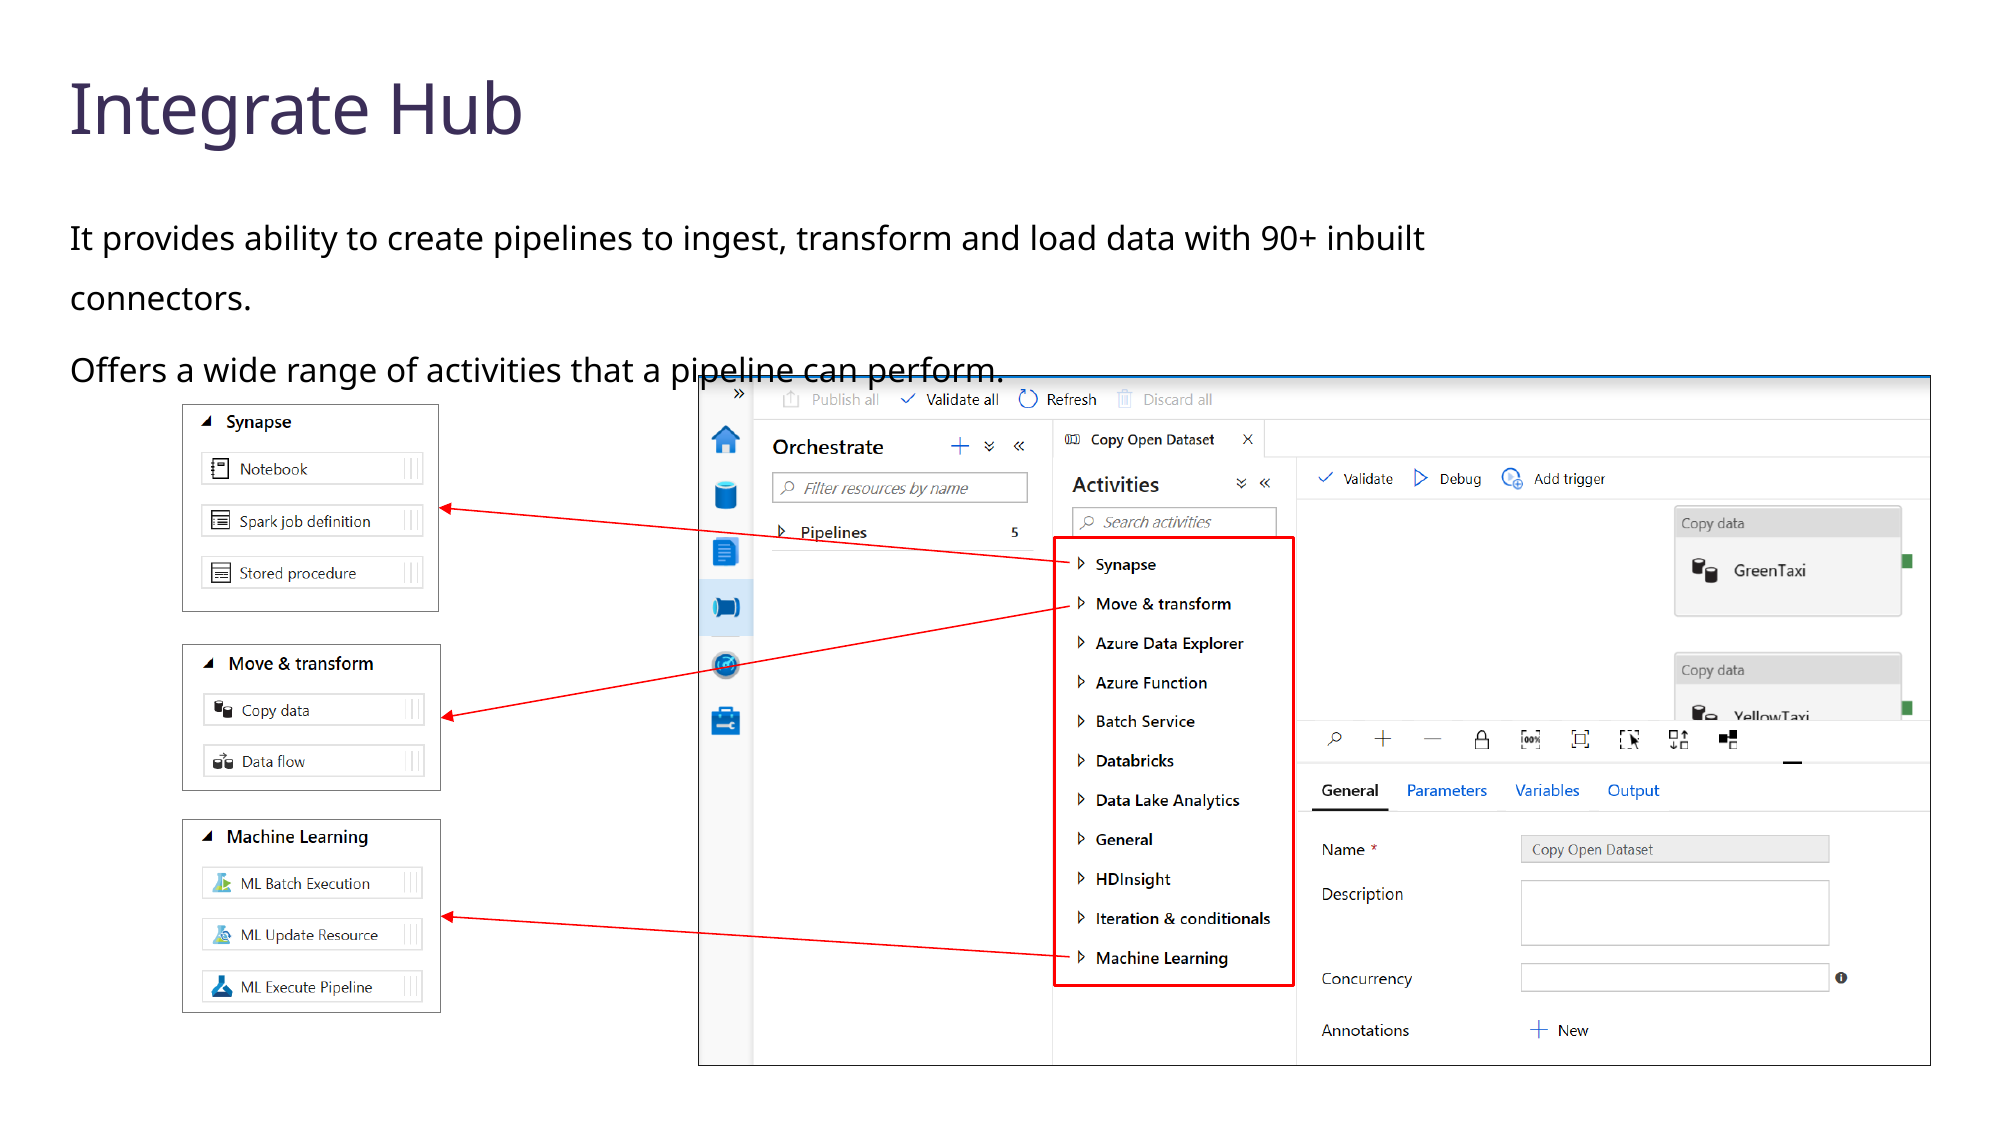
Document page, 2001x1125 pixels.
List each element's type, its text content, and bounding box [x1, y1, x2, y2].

list It provides ability to create pipelines to ingest, transform and load data with 90+ inbuilt connectors. Offers a wide range of activities that a pipeline can perform. [69, 197, 1580, 342]
picture [698, 374, 1931, 1066]
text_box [441, 915, 1070, 958]
picture [181, 819, 441, 1013]
picture [181, 403, 439, 612]
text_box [440, 605, 1070, 719]
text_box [439, 507, 1070, 563]
picture [181, 644, 441, 792]
title Integrate Hub [69, 36, 982, 161]
